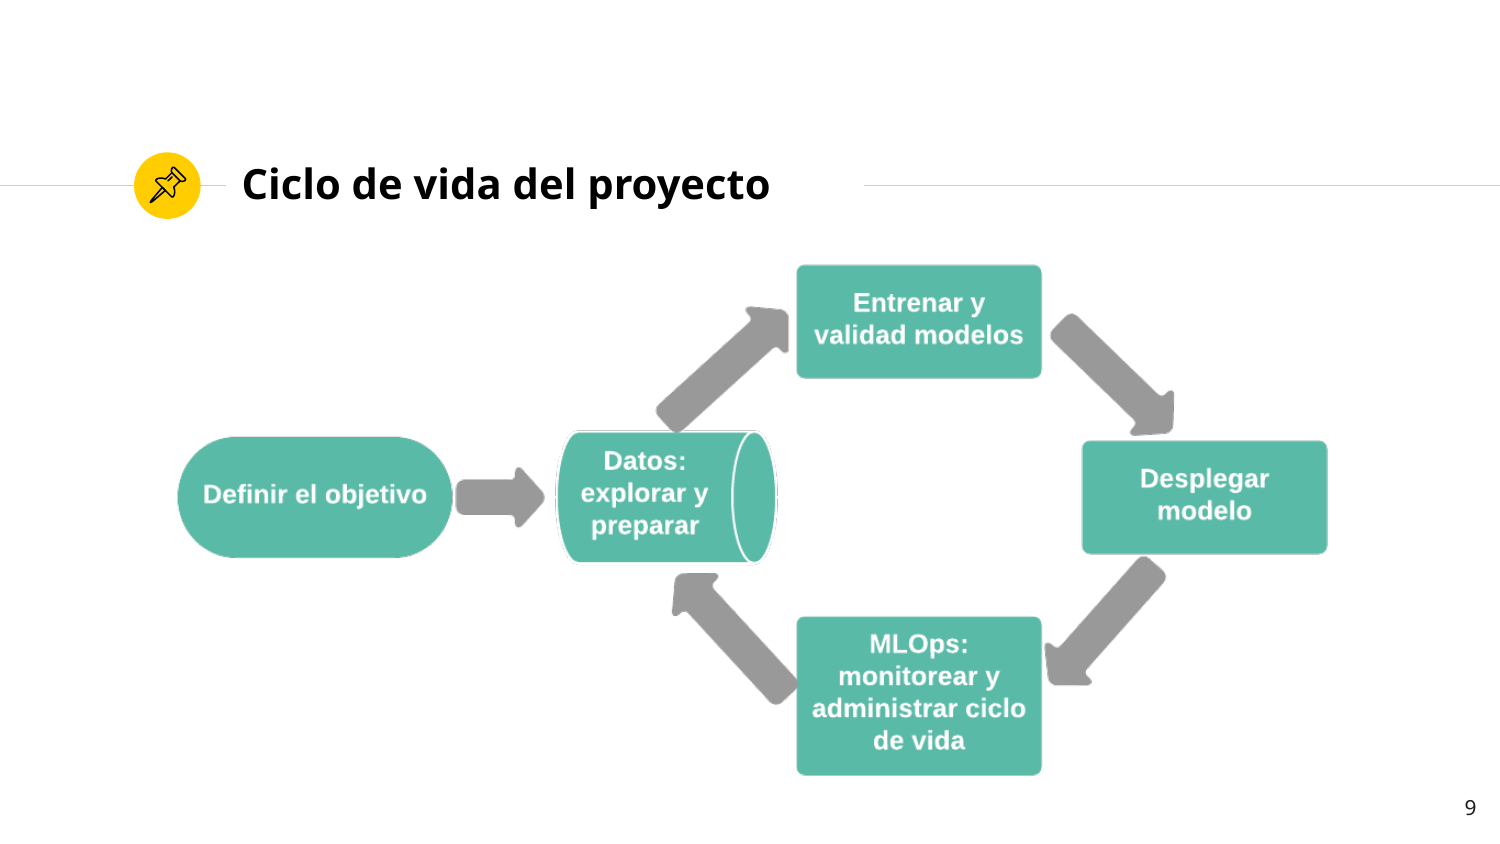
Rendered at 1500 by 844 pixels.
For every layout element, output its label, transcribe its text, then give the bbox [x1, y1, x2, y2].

slide_number ‹#› [1401, 779, 1492, 844]
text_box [150, 166, 186, 203]
title Ciclo de vida del proyecto [226, 146, 863, 219]
picture [156, 248, 1344, 795]
